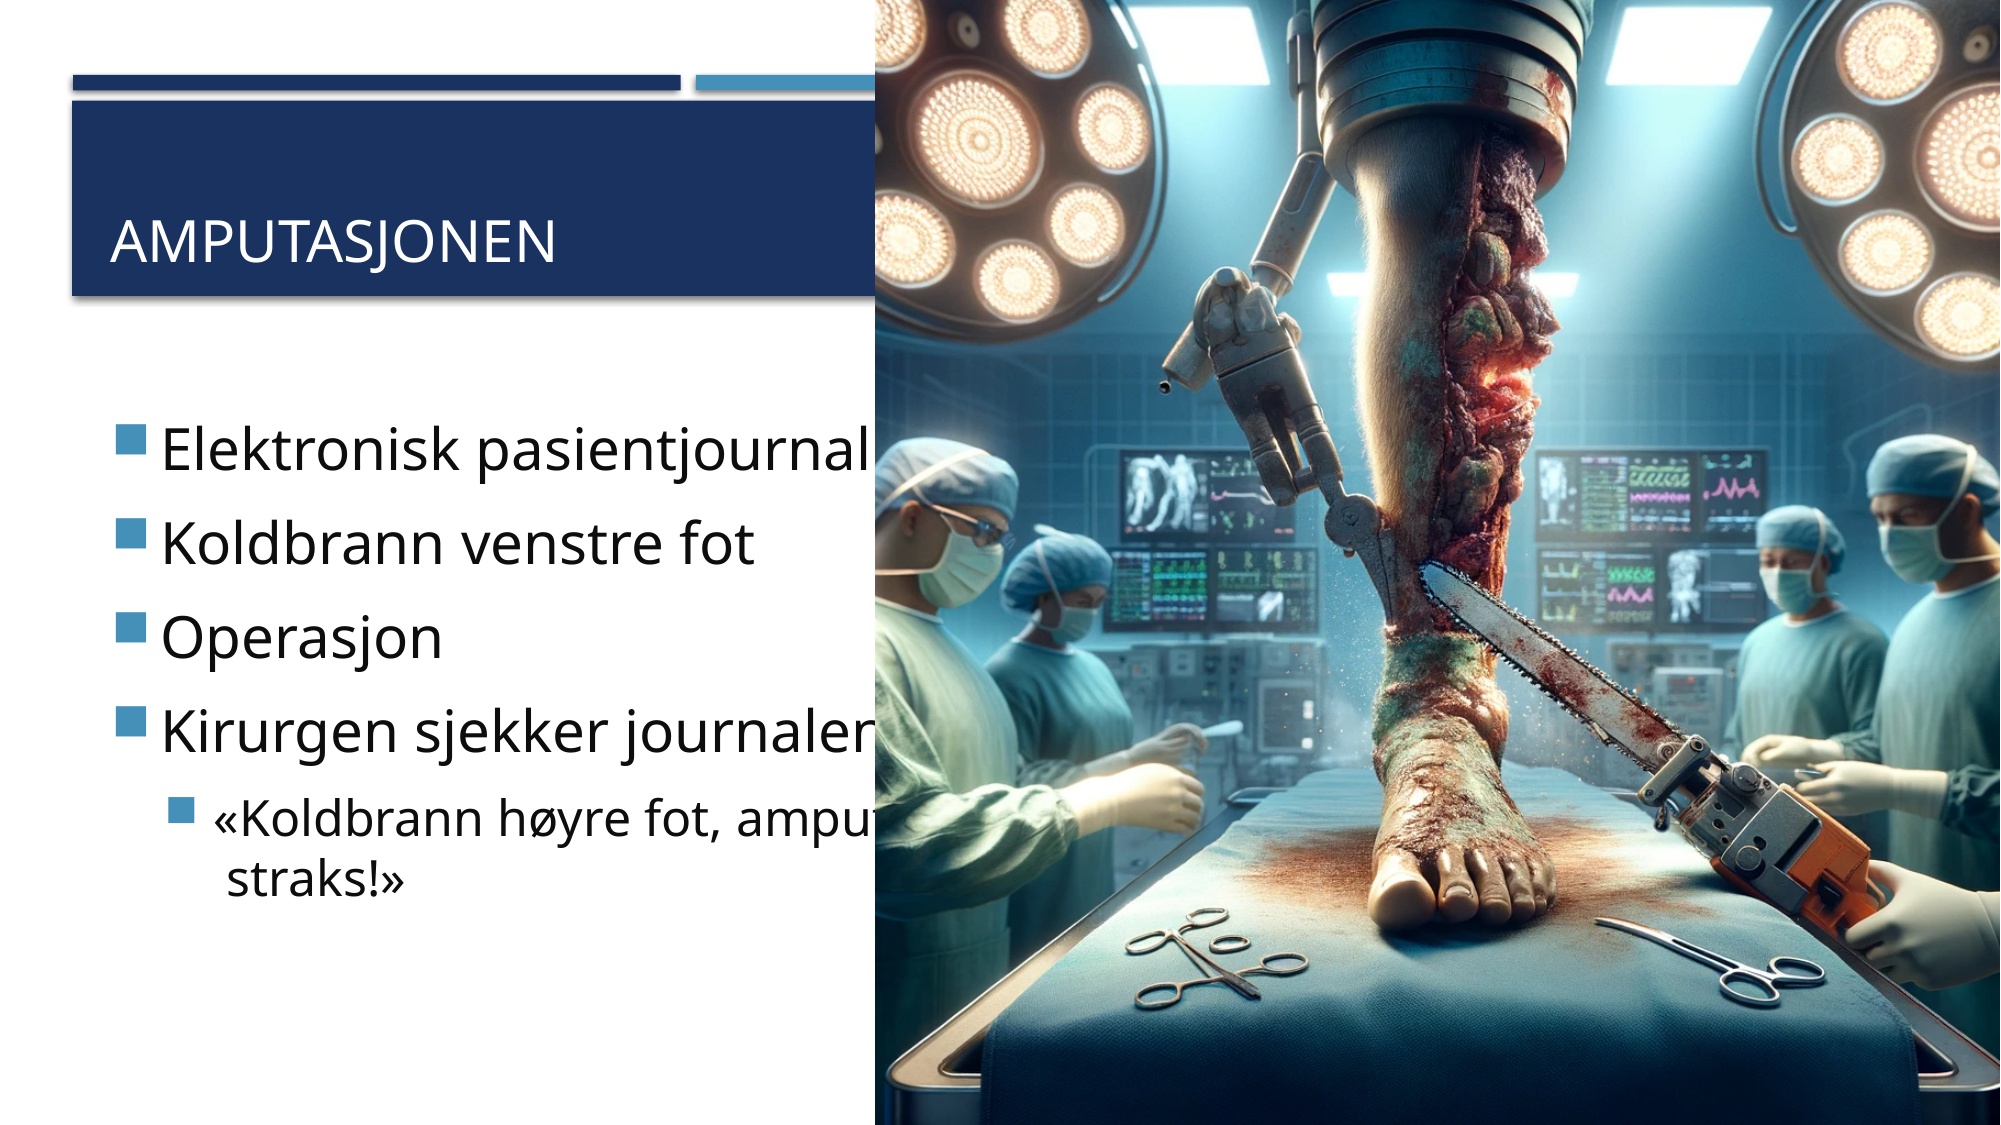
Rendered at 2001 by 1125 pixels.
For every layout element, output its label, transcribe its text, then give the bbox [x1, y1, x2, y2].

list Elektronisk pasientjournal Koldbrann venstre fot Operasjon Kirurgen sjekker journalen «Koldbrann høyre fot, amputer straks!» [95, 357, 869, 962]
picture [874, 0, 2000, 1125]
title Amputasjonen [95, 115, 869, 282]
